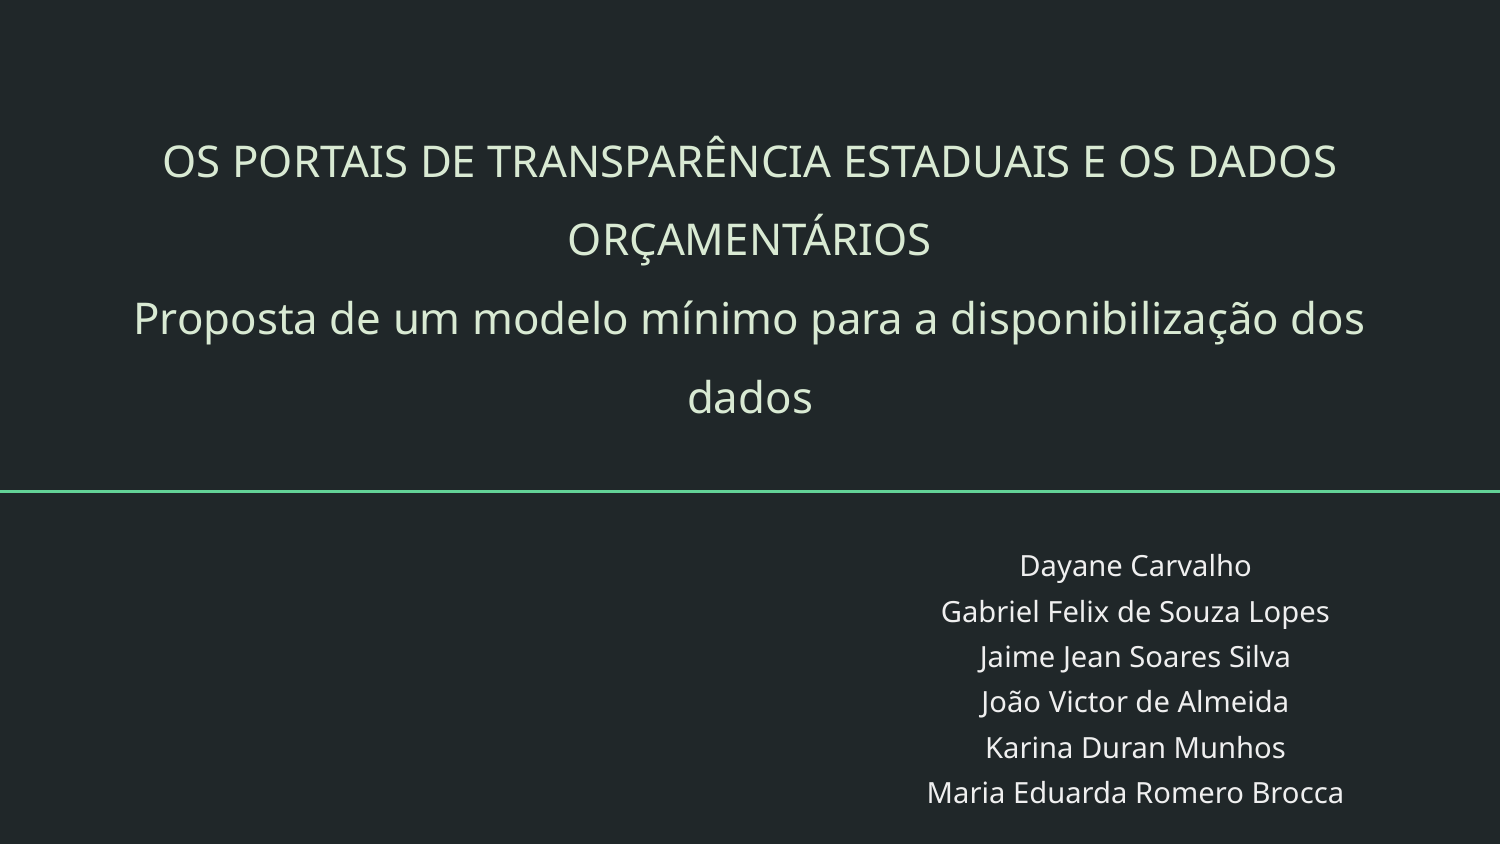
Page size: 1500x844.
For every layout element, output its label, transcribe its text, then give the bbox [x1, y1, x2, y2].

subtitle Dayane Carvalho Gabriel Felix de Souza Lopes Jaime Jean Soares Silva João Victor de Almeida Karina Duran Munhos Maria Eduarda Romero Brocca [855, 522, 1417, 829]
title OS PORTAIS DE TRANSPARÊNCIA ESTADUAIS E OS DADOS ORÇAMENTÁRIOS Proposta de um modelo mínimo para a disponibilização dos dados [83, 176, 1417, 438]
